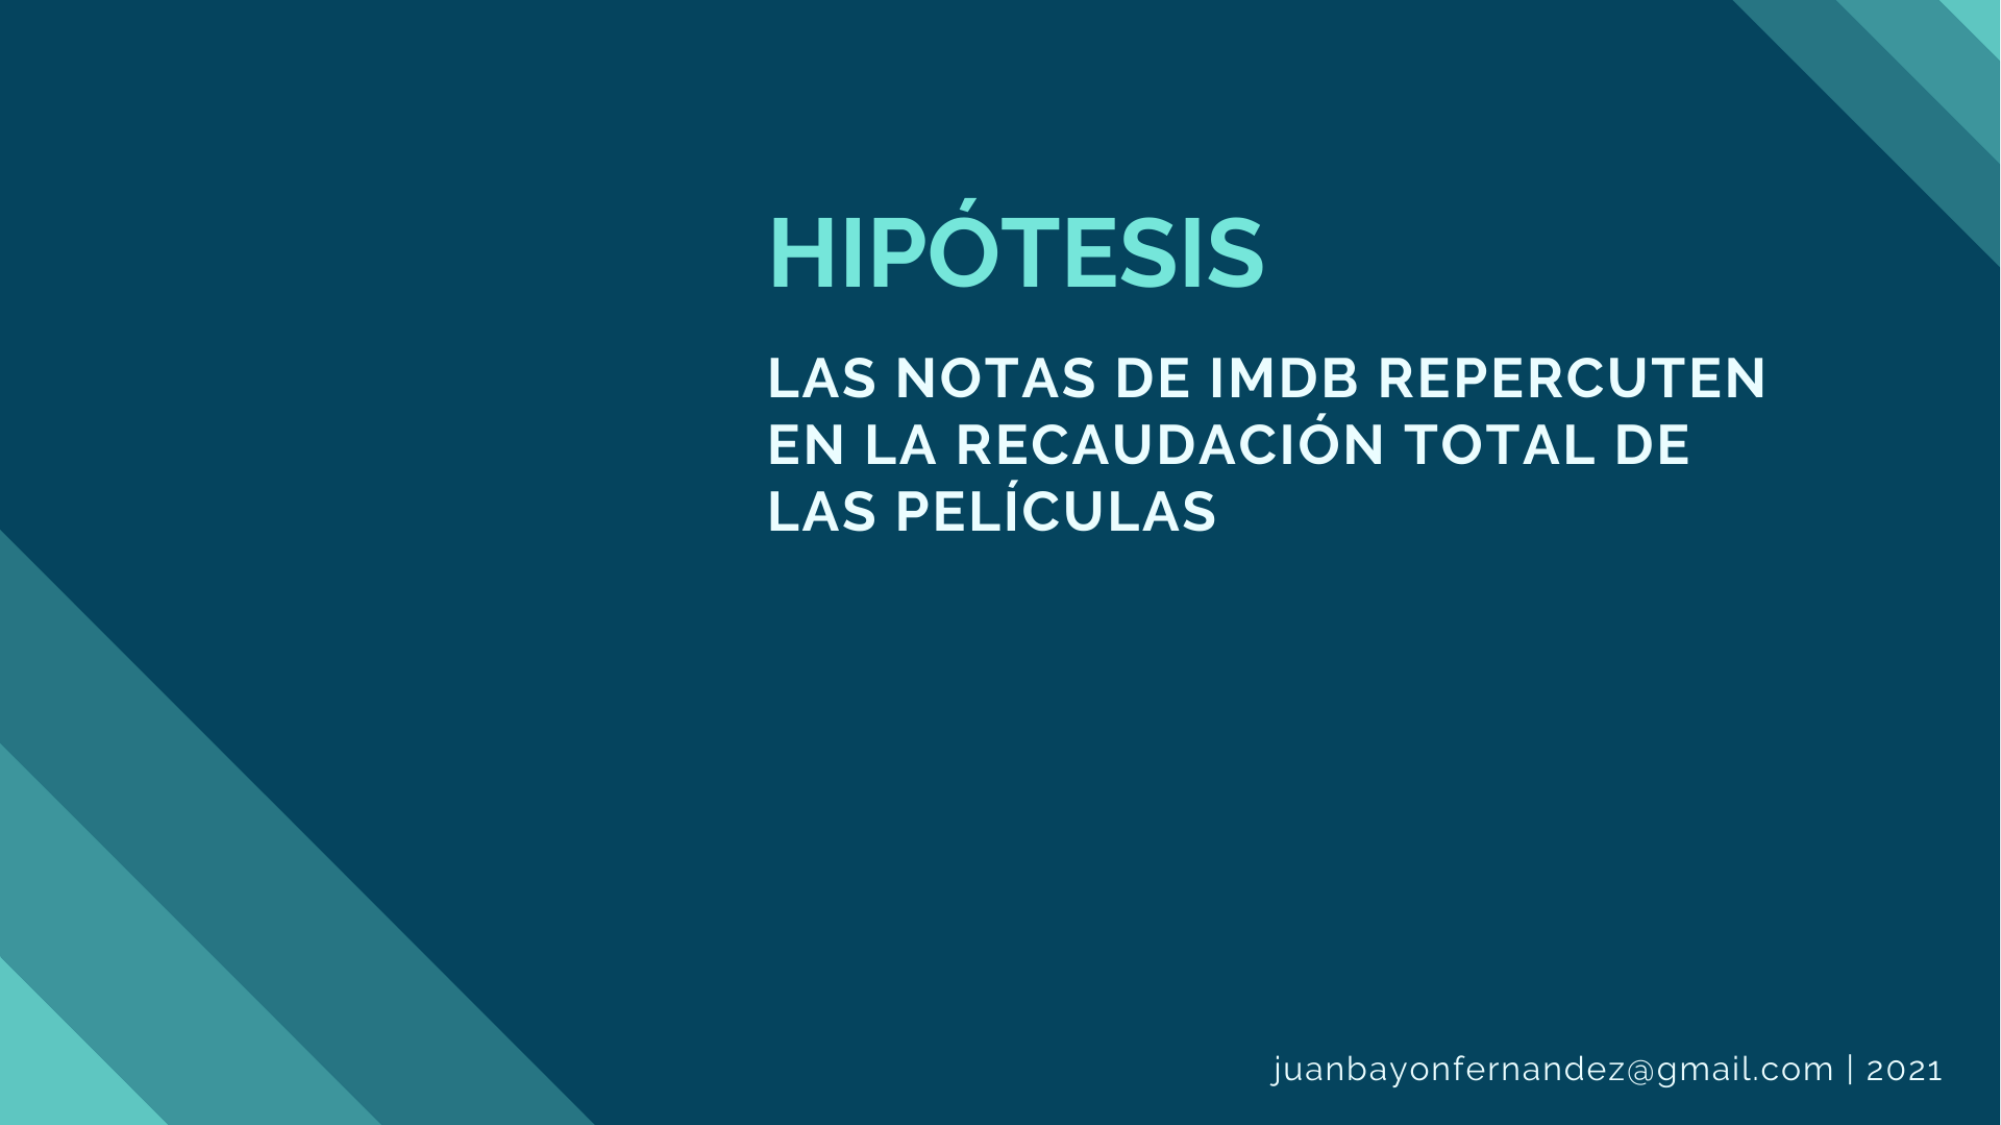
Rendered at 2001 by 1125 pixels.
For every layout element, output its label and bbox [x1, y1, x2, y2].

picture [942, 358, 980, 398]
picture [930, 217, 997, 287]
picture [936, 492, 964, 530]
picture [1327, 1063, 1342, 1080]
picture [999, 425, 1026, 463]
picture [1611, 358, 1645, 398]
picture [1635, 1065, 1649, 1081]
picture [1888, 1061, 1905, 1081]
picture [771, 492, 799, 530]
picture [1806, 1063, 1832, 1080]
picture [1349, 1056, 1366, 1081]
picture [1652, 358, 1685, 397]
picture [1545, 1063, 1560, 1080]
picture [1241, 425, 1275, 464]
picture [1762, 1063, 1777, 1081]
picture [1186, 218, 1199, 286]
picture [1119, 358, 1152, 397]
picture [774, 218, 832, 286]
picture [1111, 492, 1139, 530]
picture [807, 425, 841, 463]
picture [1306, 1063, 1322, 1081]
picture [1067, 492, 1101, 531]
picture [868, 425, 896, 463]
picture [1744, 1056, 1750, 1080]
picture [1391, 1063, 1406, 1087]
picture [847, 218, 859, 286]
picture [1487, 425, 1519, 463]
picture [1381, 358, 1413, 397]
picture [1161, 358, 1189, 397]
picture [1121, 217, 1175, 287]
picture [844, 358, 874, 398]
picture [1371, 1063, 1385, 1081]
picture [1783, 1063, 1799, 1081]
picture [1286, 1063, 1301, 1081]
picture [1443, 425, 1480, 464]
picture [1910, 1061, 1924, 1080]
picture [1023, 358, 1058, 397]
picture [1568, 358, 1602, 398]
picture [1271, 1063, 1279, 1086]
picture [899, 358, 933, 397]
picture [1503, 1063, 1518, 1080]
picture [1434, 1063, 1448, 1080]
picture [1868, 1061, 1882, 1080]
picture [1728, 358, 1763, 397]
picture [1213, 358, 1221, 397]
picture [1524, 1063, 1539, 1081]
picture [1317, 413, 1326, 421]
picture [985, 358, 1018, 397]
picture [1457, 358, 1486, 397]
picture [972, 492, 1000, 530]
picture [959, 425, 990, 463]
picture [1713, 1063, 1728, 1081]
picture [1661, 425, 1688, 463]
picture [1610, 1063, 1623, 1080]
picture [1068, 218, 1116, 286]
picture [1404, 425, 1438, 463]
picture [1300, 425, 1338, 464]
picture [1160, 425, 1194, 463]
picture [1659, 1063, 1675, 1088]
picture [1024, 492, 1058, 531]
picture [960, 198, 976, 211]
picture [1524, 425, 1559, 463]
picture [771, 358, 799, 397]
picture [1116, 425, 1150, 464]
picture [1530, 358, 1562, 397]
picture [1033, 425, 1068, 464]
picture [0, 531, 593, 1125]
picture [1283, 425, 1291, 463]
picture [1064, 358, 1094, 398]
picture [899, 492, 928, 530]
picture [1618, 425, 1651, 463]
picture [844, 492, 874, 531]
picture [771, 425, 798, 463]
picture [874, 218, 925, 286]
picture [1325, 358, 1356, 397]
picture [803, 492, 838, 530]
picture [900, 425, 935, 463]
picture [1566, 1056, 1583, 1081]
picture [1567, 425, 1594, 463]
picture [1200, 425, 1234, 463]
picture [1209, 217, 1263, 287]
picture [1232, 358, 1272, 397]
picture [1734, 0, 2001, 266]
picture [1007, 492, 1015, 530]
picture [1629, 1062, 1635, 1069]
picture [1454, 1056, 1464, 1080]
picture [1282, 358, 1316, 397]
picture [1143, 492, 1178, 530]
picture [803, 358, 838, 397]
picture [1347, 425, 1380, 463]
picture [1184, 492, 1215, 531]
picture [1490, 1063, 1498, 1080]
picture [1009, 480, 1018, 487]
picture [1002, 218, 1059, 286]
picture [1411, 1063, 1428, 1081]
picture [1073, 425, 1108, 463]
picture [1588, 1063, 1605, 1081]
picture [1682, 1063, 1708, 1080]
picture [1494, 358, 1522, 397]
picture [1467, 1063, 1484, 1081]
picture [1421, 358, 1448, 397]
picture [1692, 358, 1720, 397]
picture [1930, 1061, 1941, 1080]
